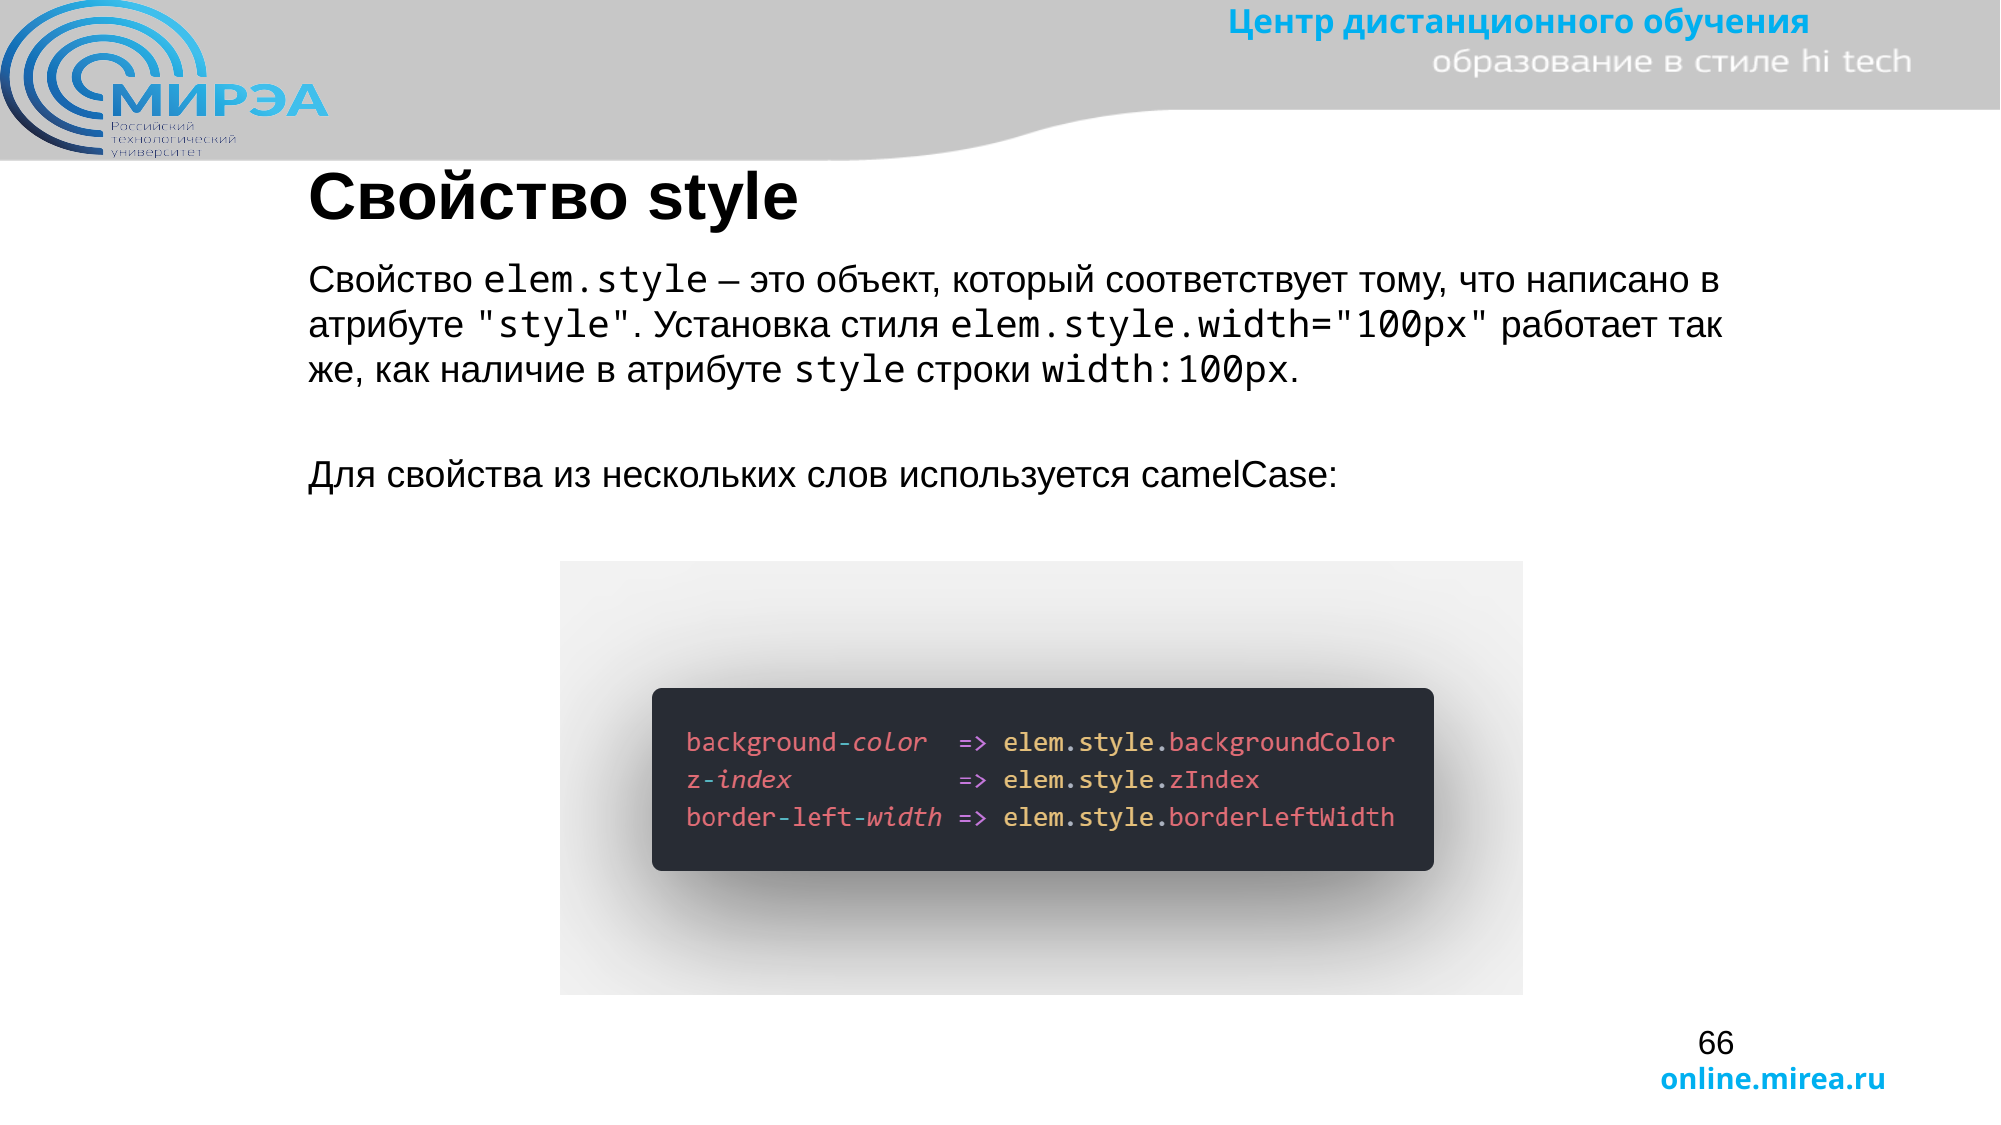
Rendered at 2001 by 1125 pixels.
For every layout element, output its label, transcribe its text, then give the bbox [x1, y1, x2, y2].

text_box Свойство style [293, 145, 1737, 247]
text_box 66 [1400, 1013, 1750, 1058]
text_box Свойство elem.style – это объект, который соответствует тому, что написано в атрибуте "style". Установка стиля elem.style.width="100px" работает так же, как наличие в атрибуте style строки width:100px. Для свойства из нескольких слов используется camelCase: [293, 247, 1792, 525]
picture [560, 561, 1523, 995]
picture [0, 0, 329, 159]
